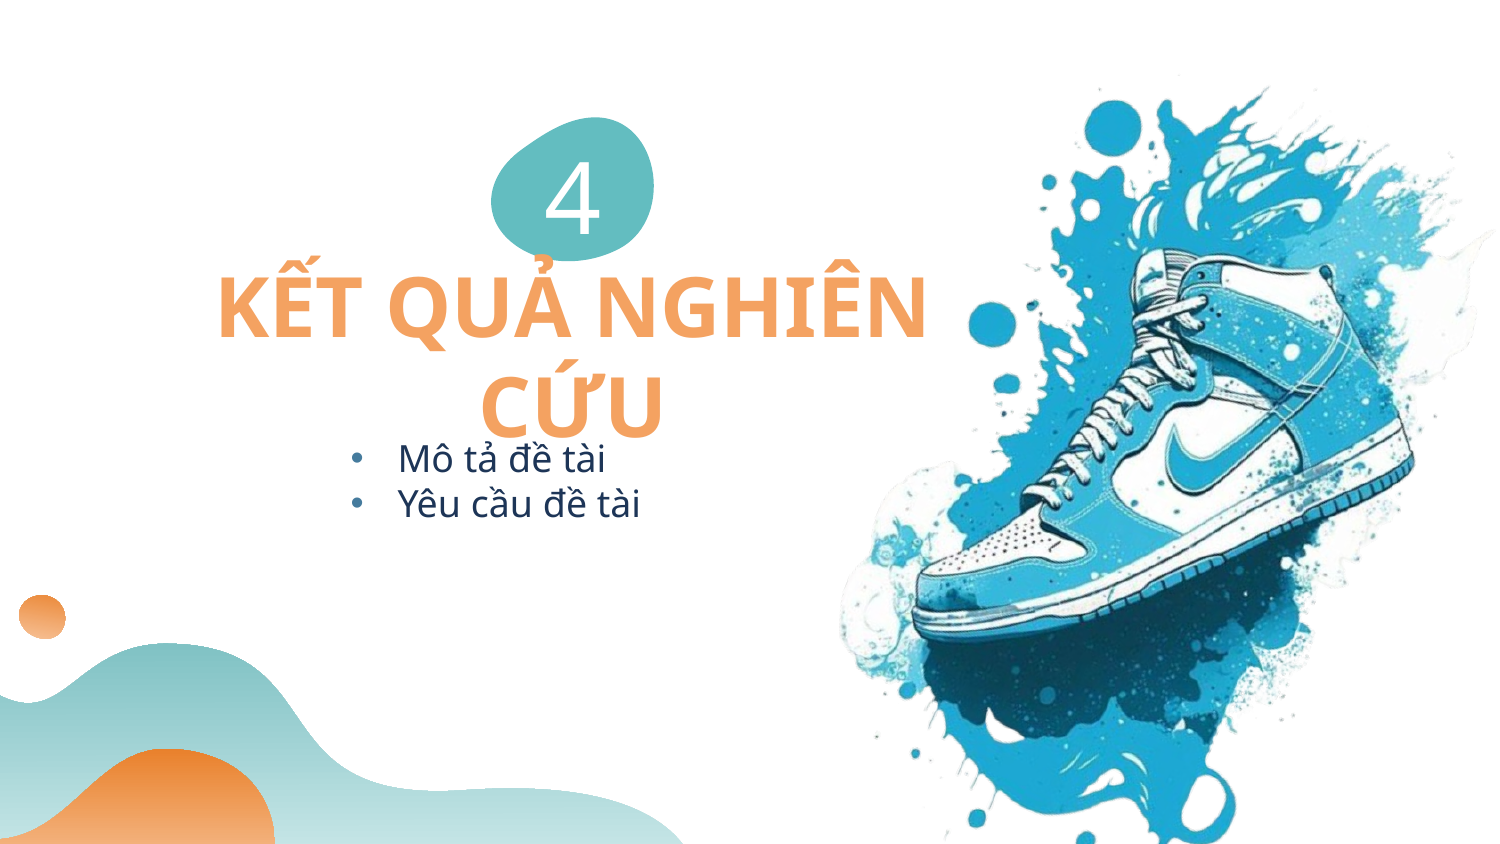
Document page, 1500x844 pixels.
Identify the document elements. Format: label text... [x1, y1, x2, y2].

picture [752, 0, 1500, 844]
title 4 [499, 149, 647, 240]
text_box [509, 240, 632, 262]
subtitle Mô tả đề tài Yêu cầu đề tài [335, 421, 868, 539]
title KẾT QUẢ NGHIÊN CỨU [146, 312, 892, 396]
text_box [522, 117, 646, 149]
text_box [647, 152, 654, 219]
text_box [491, 173, 499, 229]
